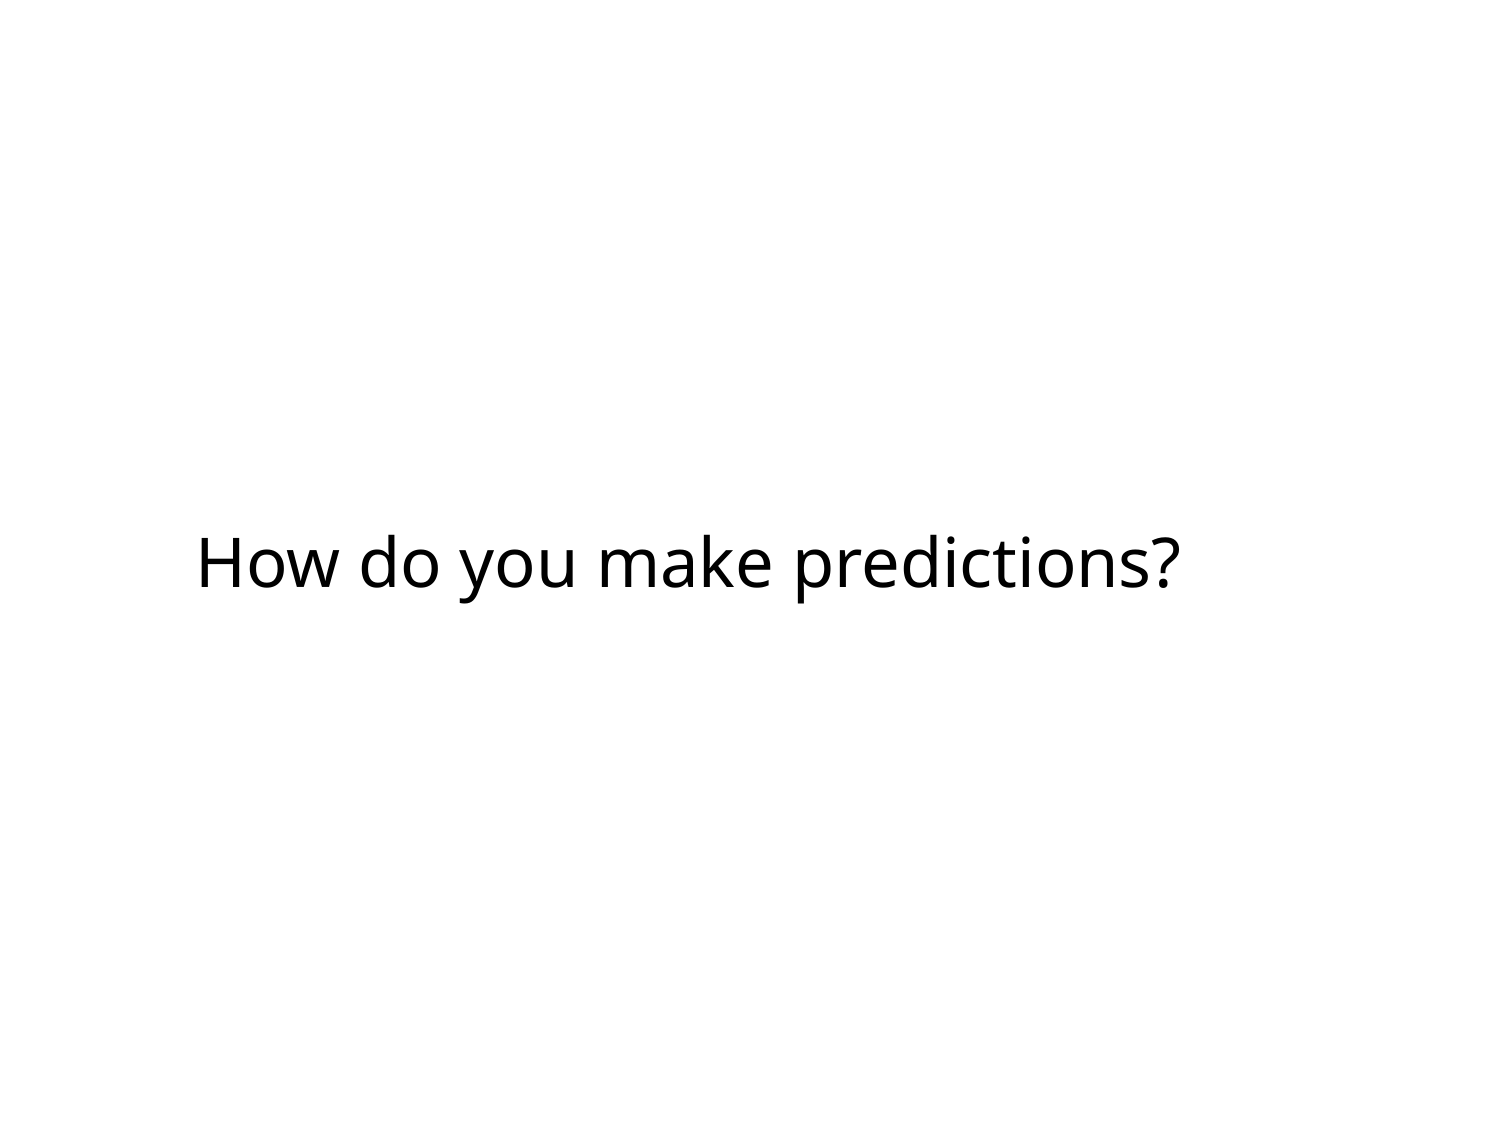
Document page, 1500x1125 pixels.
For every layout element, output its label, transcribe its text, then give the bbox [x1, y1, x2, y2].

title How do you make predictions? [193, 465, 1306, 654]
